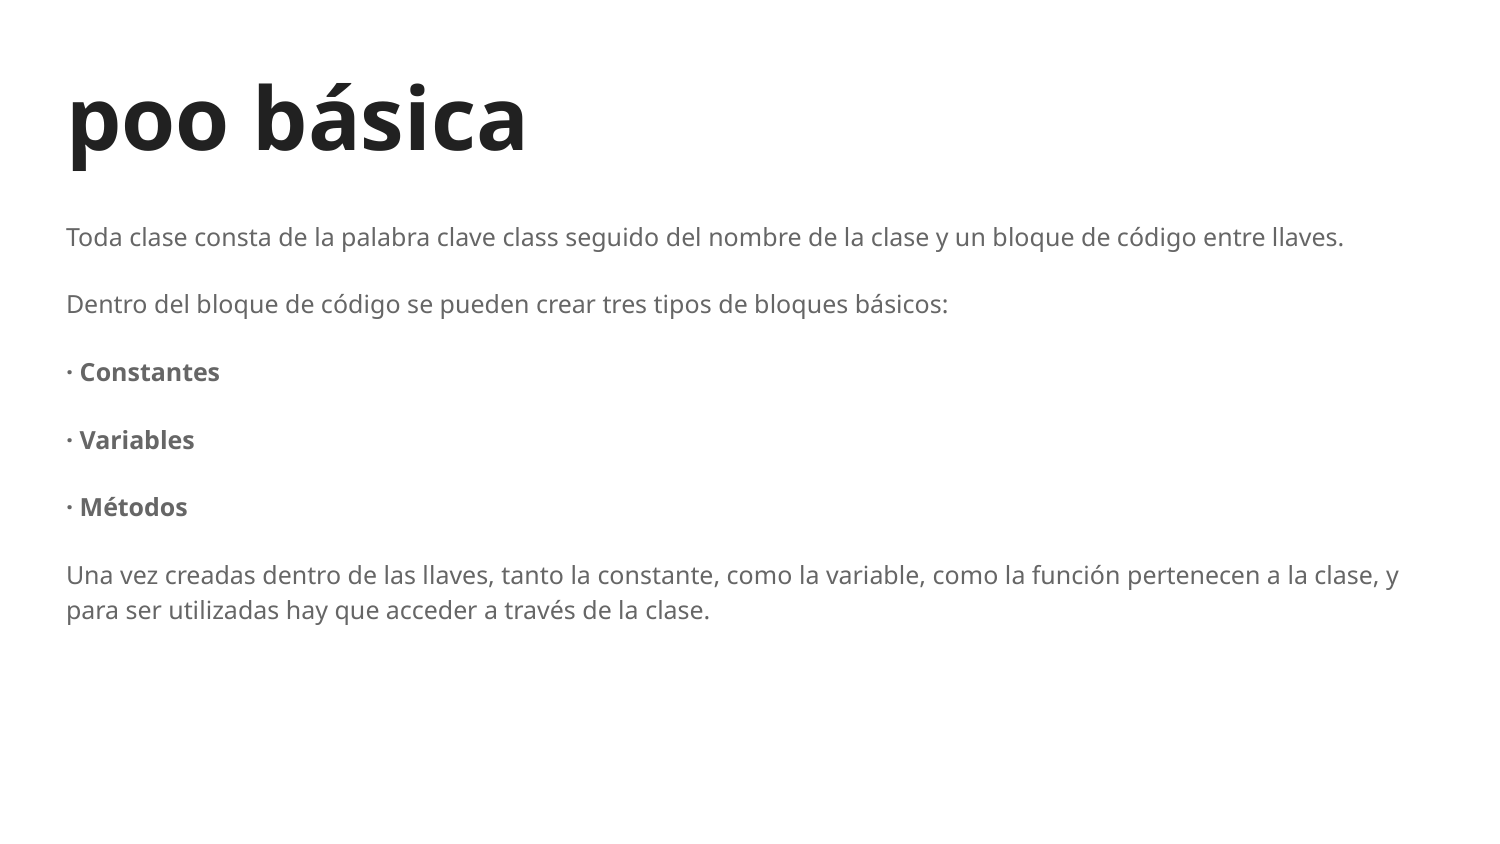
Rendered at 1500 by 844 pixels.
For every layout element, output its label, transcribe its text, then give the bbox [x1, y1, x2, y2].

list Toda clase consta de la palabra clave class seguido del nombre de la clase y un bloque de código entre llaves. Dentro del bloque de código se pueden crear tres tipos de bloques básicos: · Constantes · Variables · Métodos Una vez creadas dentro de las llaves, tanto la constante, como la variable, como la función pertenecen a la clase, y para ser utilizadas hay que acceder a través de la clase. [51, 201, 1449, 750]
title poo básica [51, 48, 1449, 180]
